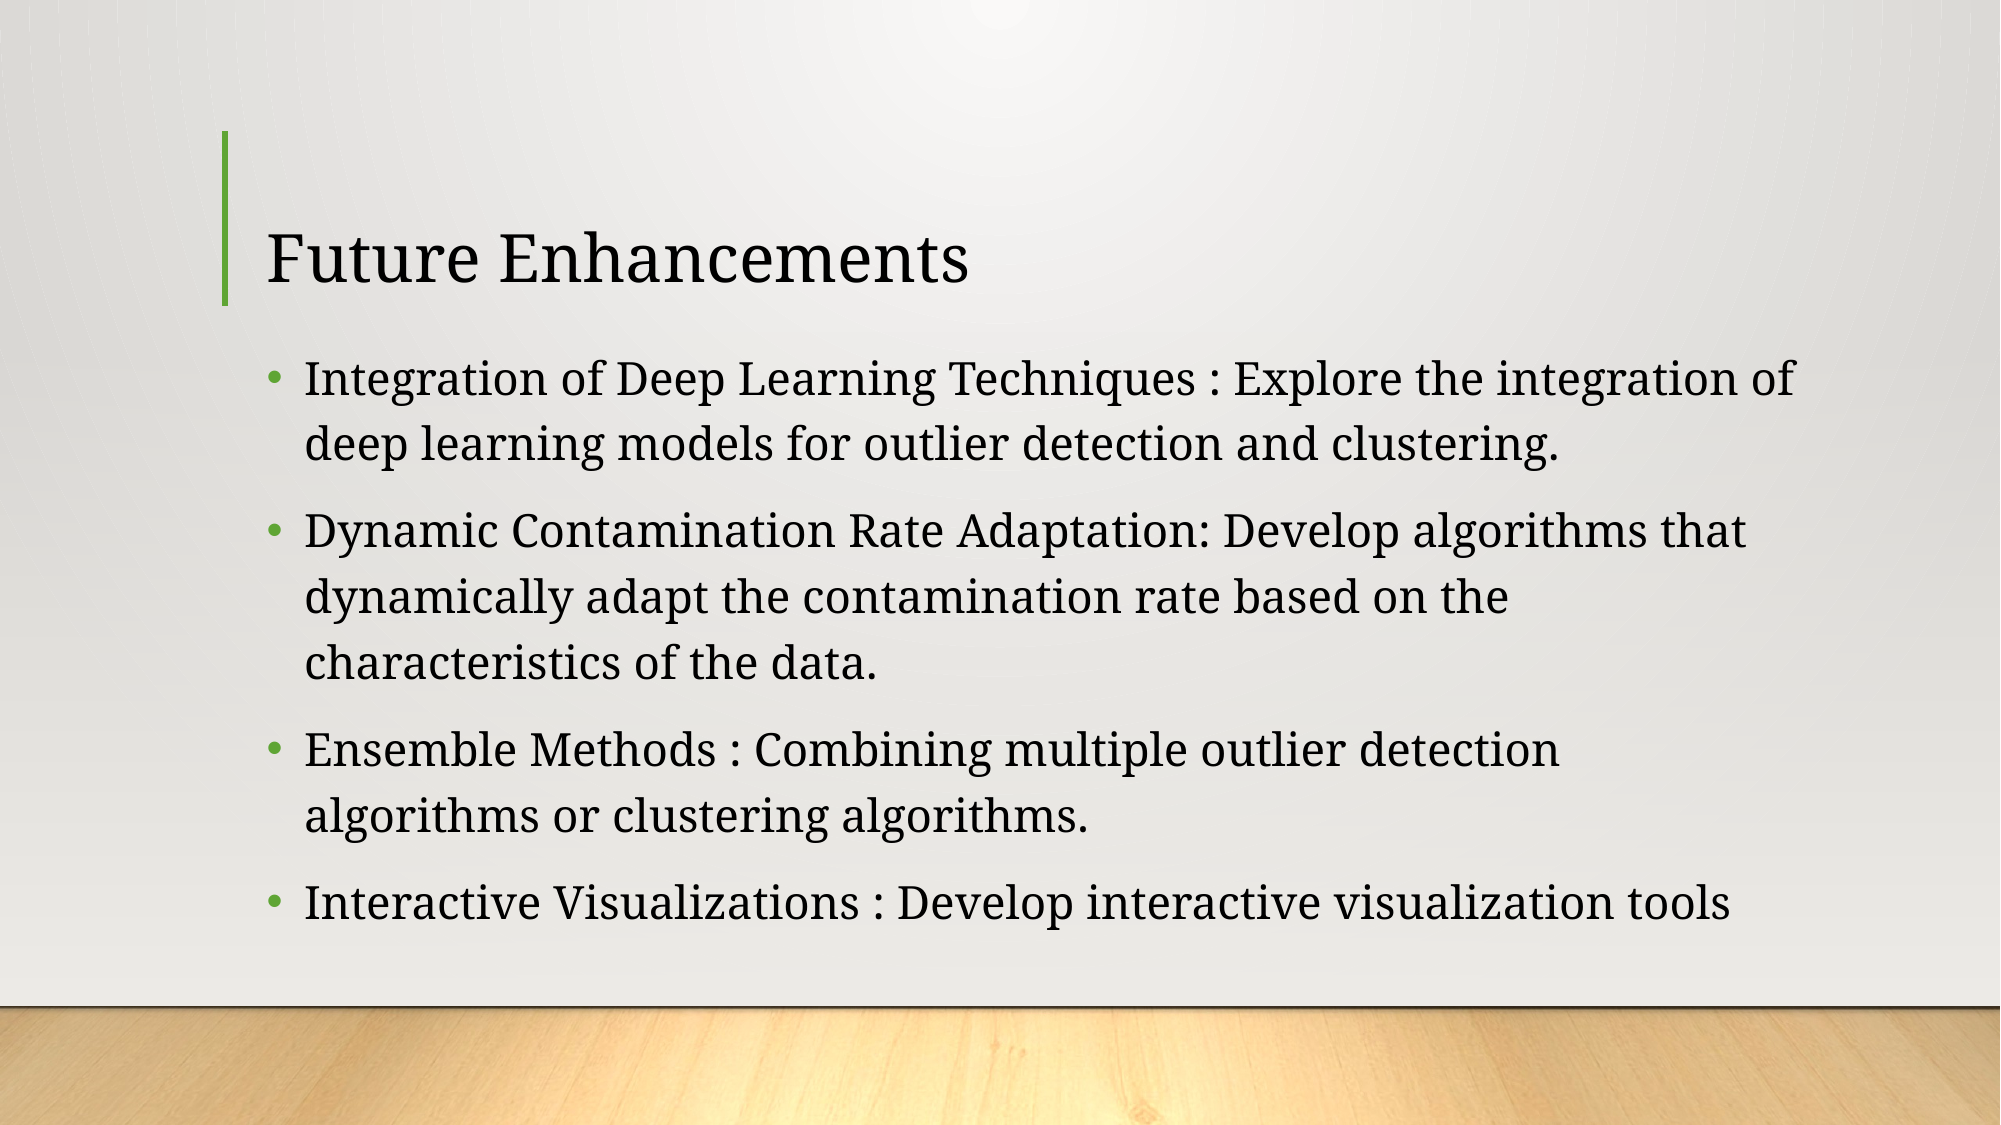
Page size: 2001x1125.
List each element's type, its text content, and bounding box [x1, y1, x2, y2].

picture [0, 1006, 2000, 1125]
list Integration of Deep Learning Techniques : Explore the integration of deep learning models for outlier detection and clustering. Dynamic Contamination Rate Adaptation: Develop algorithms that dynamically adapt the contamination rate based on the characteristics of the data. Ensemble Methods : Combining multiple outlier detection algorithms or clustering algorithms. Interactive Visualizations : Develop interactive visualization tools [251, 330, 1814, 944]
title Future Enhancements [251, 131, 1814, 305]
